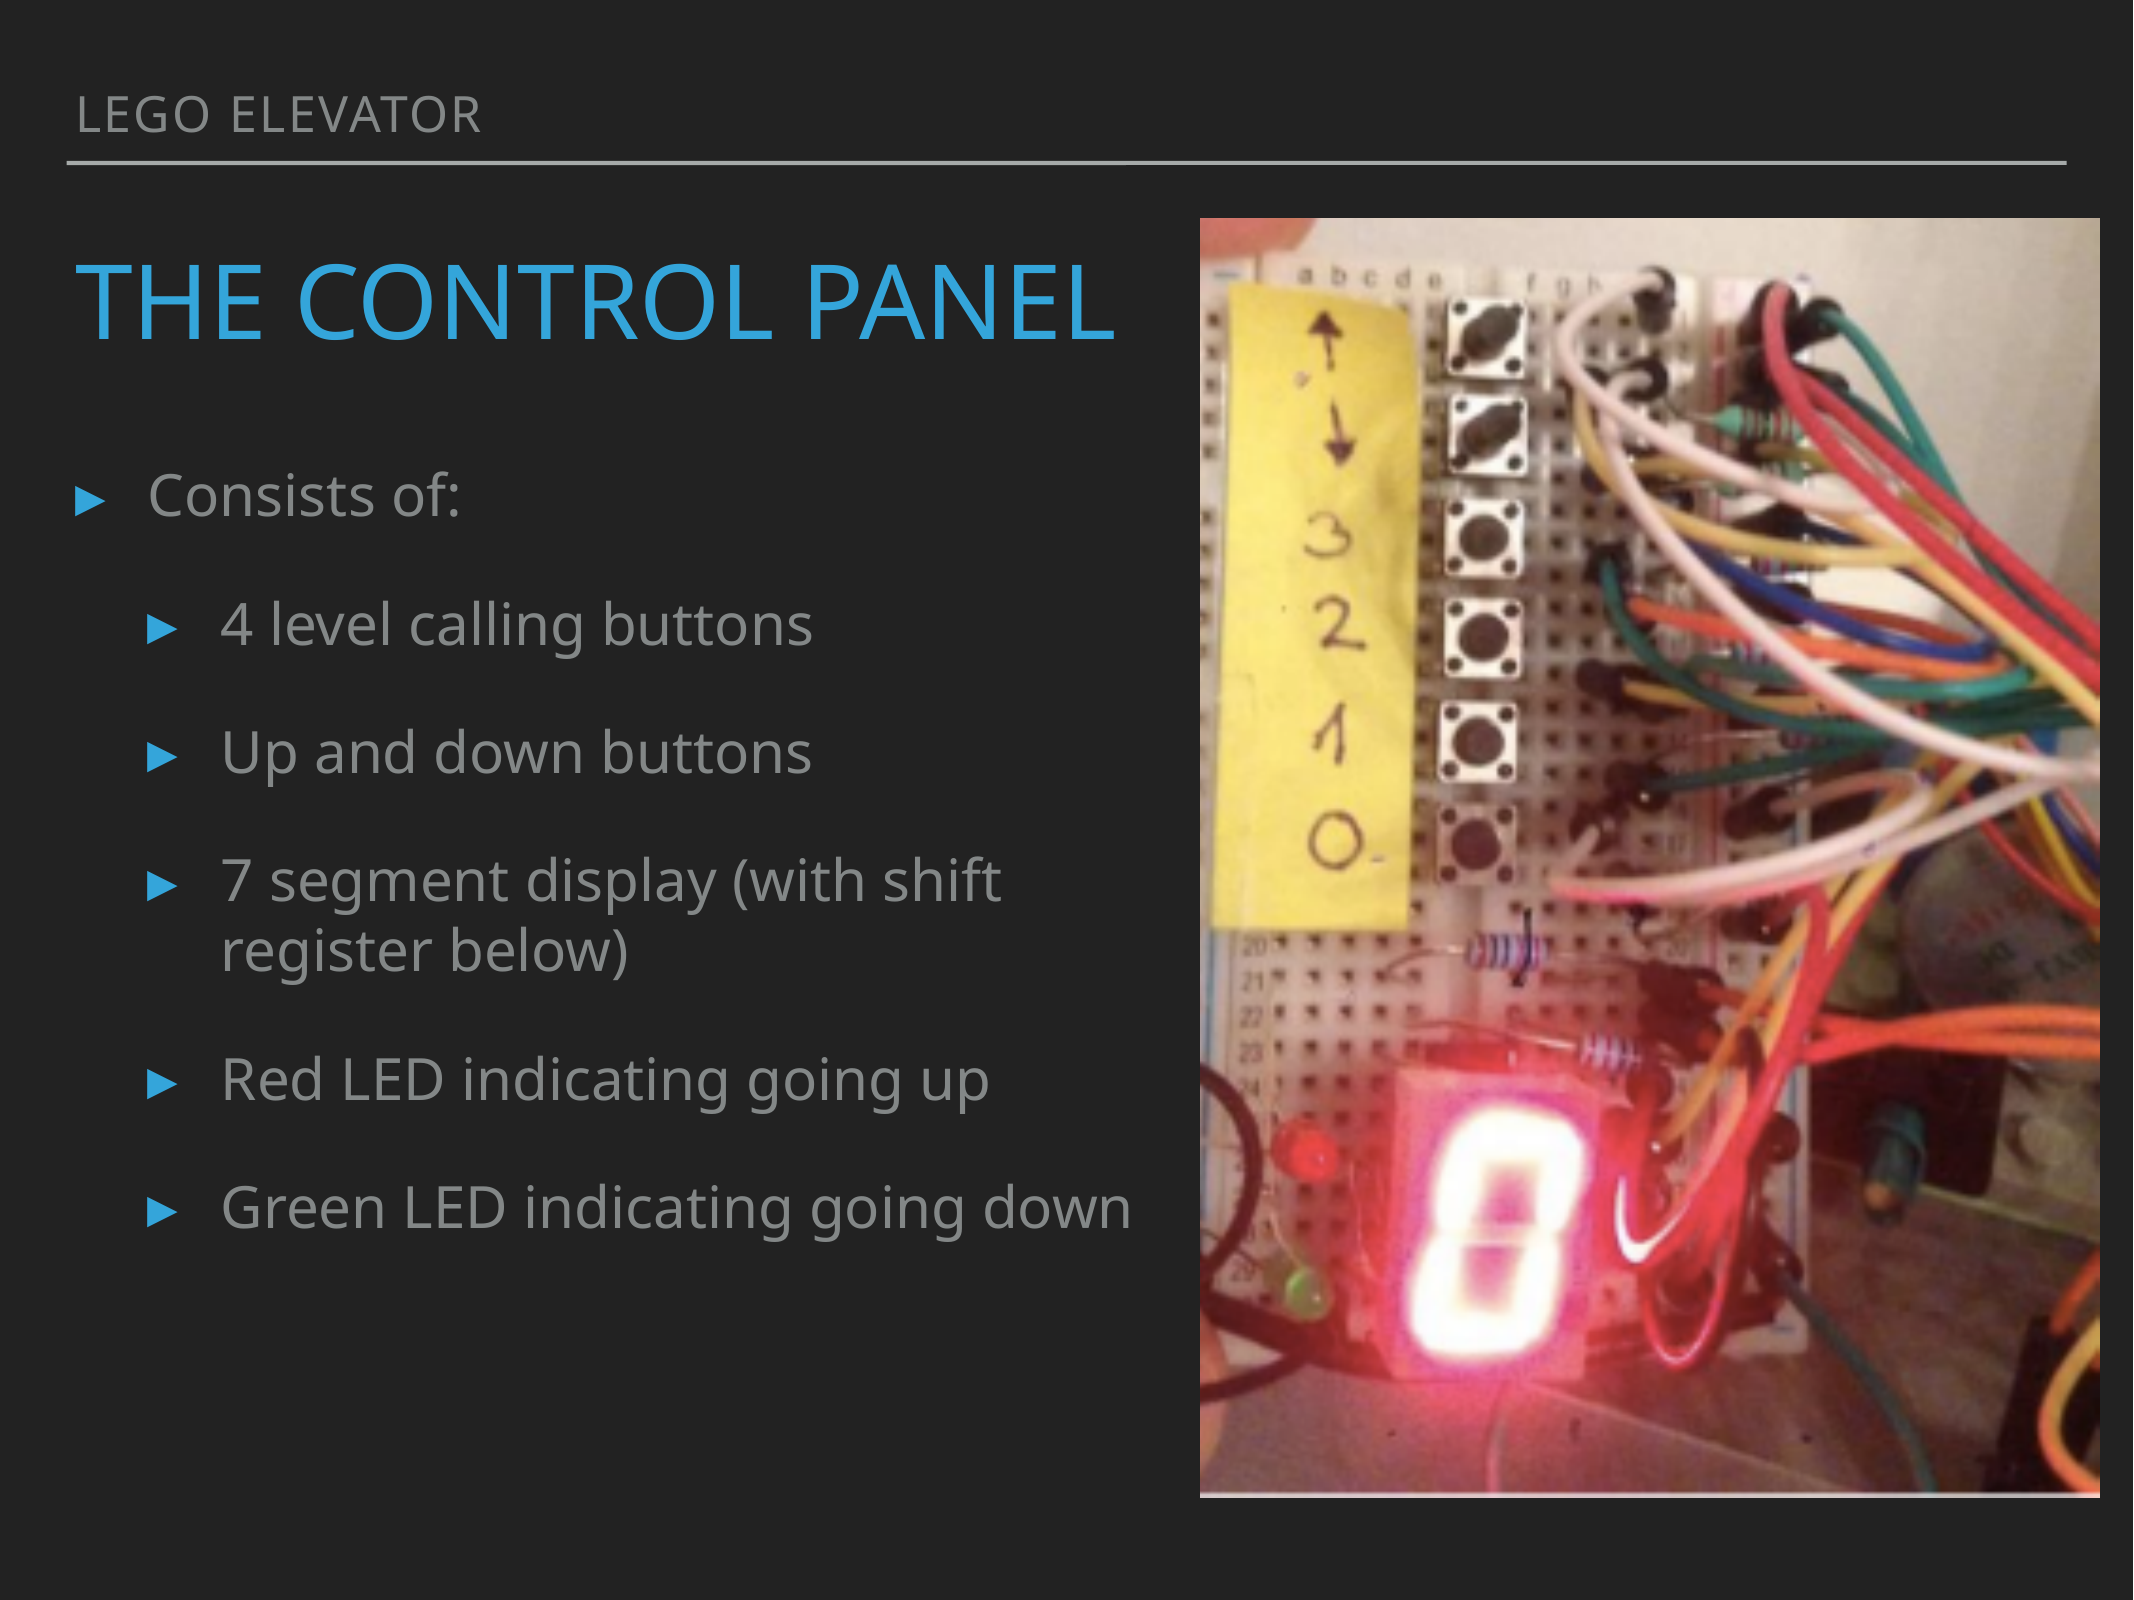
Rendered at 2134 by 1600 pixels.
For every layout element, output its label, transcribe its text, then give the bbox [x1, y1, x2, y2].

list Consists of: 4 level calling buttons Up and down buttons 7 segment display (with shift register below) Red LED indicating going up Green LED indicating going down [66, 449, 1162, 1453]
title The control panel [66, 251, 1134, 372]
list Lego elevator [66, 84, 1901, 151]
picture [1199, 218, 2101, 1499]
